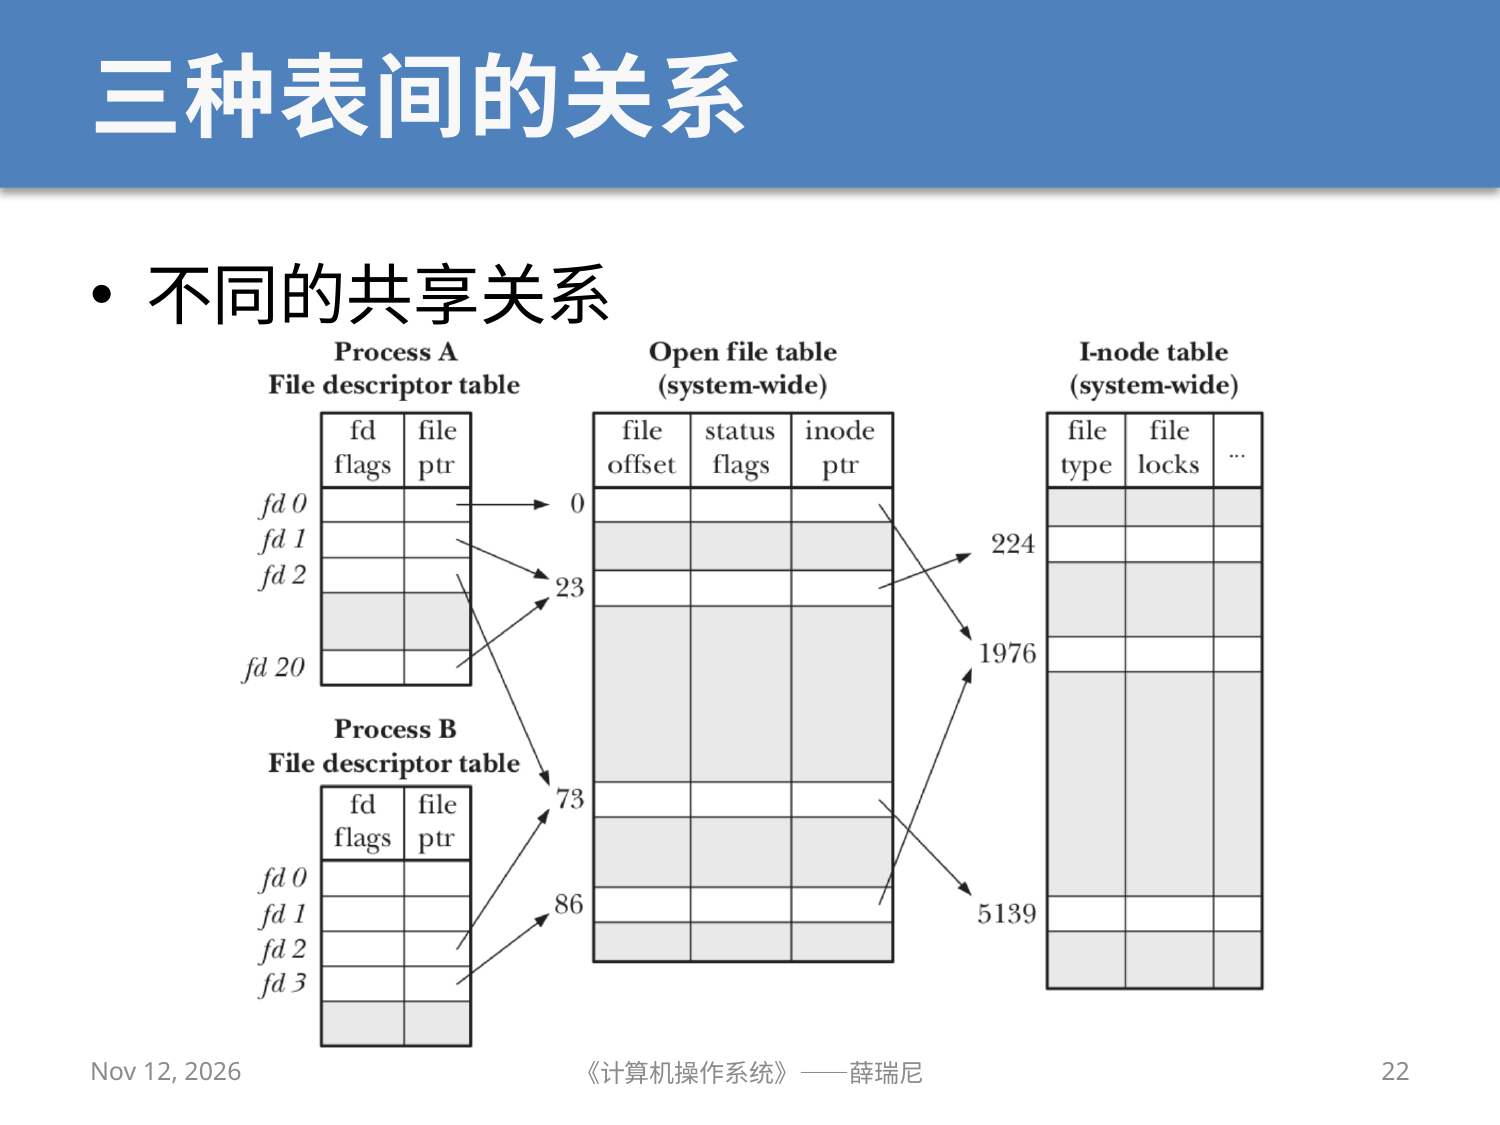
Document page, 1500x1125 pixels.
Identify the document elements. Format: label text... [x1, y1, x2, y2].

list 不同的共享关系 [75, 221, 1425, 1021]
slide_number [75, 1042, 425, 1103]
footer 《计算机操作系统》——薛瑞尼 [512, 1063, 988, 1103]
slide_number 22 [1074, 1042, 1425, 1103]
picture [226, 334, 1274, 1055]
title 三种表间的关系 [75, 0, 1425, 188]
